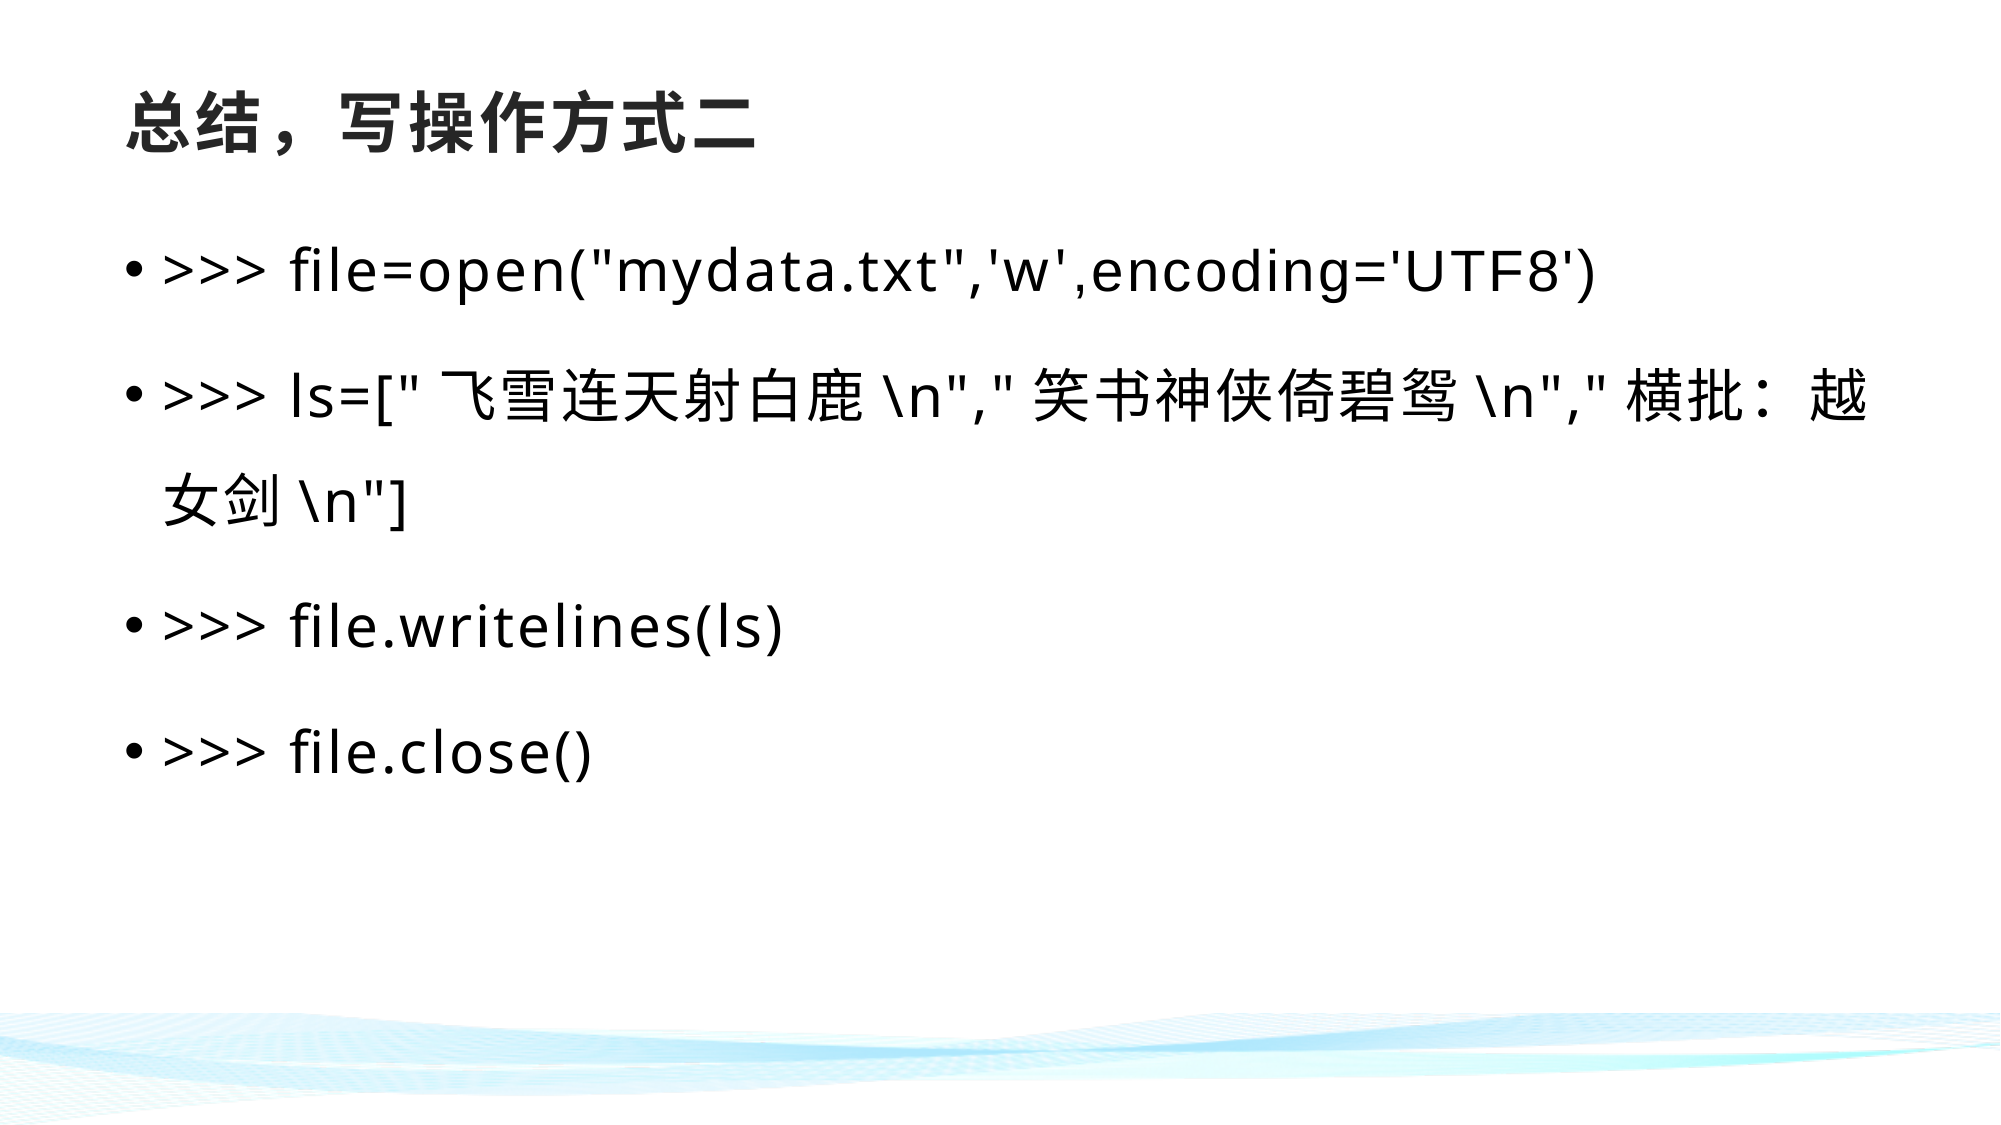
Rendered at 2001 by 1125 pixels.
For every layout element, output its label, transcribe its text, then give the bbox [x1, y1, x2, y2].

list >>> file=open("mydata.txt",'w',encoding='UTF8') >>> ls=["飞雪连天射白鹿\n","笑书神侠倚碧鸳\n","横批：越女剑\n"] >>> file.writelines(ls) >>> file.close() [109, 190, 1891, 1041]
title 总结，写操作方式二 [109, 72, 1891, 190]
picture [0, 1013, 2000, 1125]
